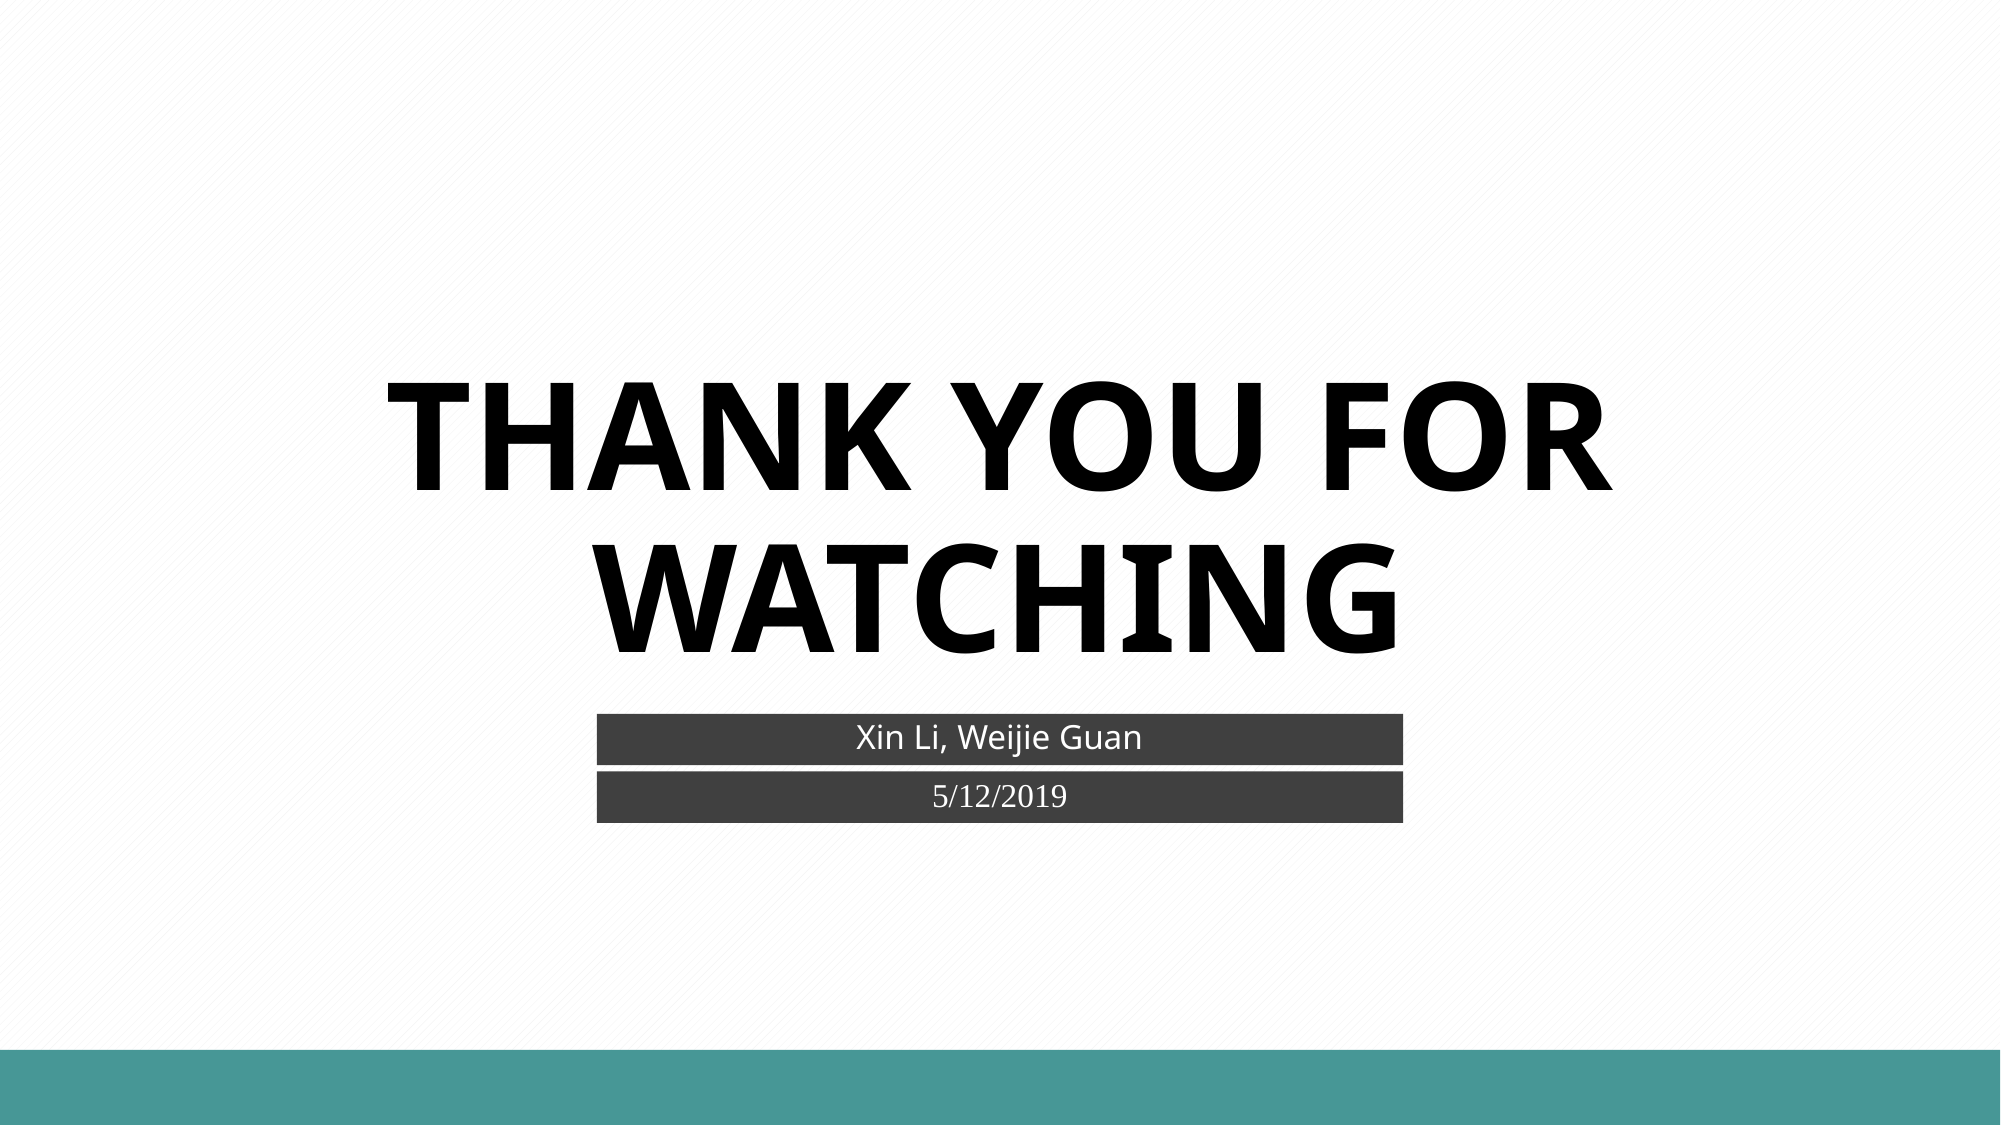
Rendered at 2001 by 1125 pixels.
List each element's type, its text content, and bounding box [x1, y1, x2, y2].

list 5/12/2019 [596, 771, 1404, 823]
list THANK YOU FOR WATCHING [284, 353, 1716, 664]
list Xin Li, Weijie Guan [596, 713, 1404, 766]
